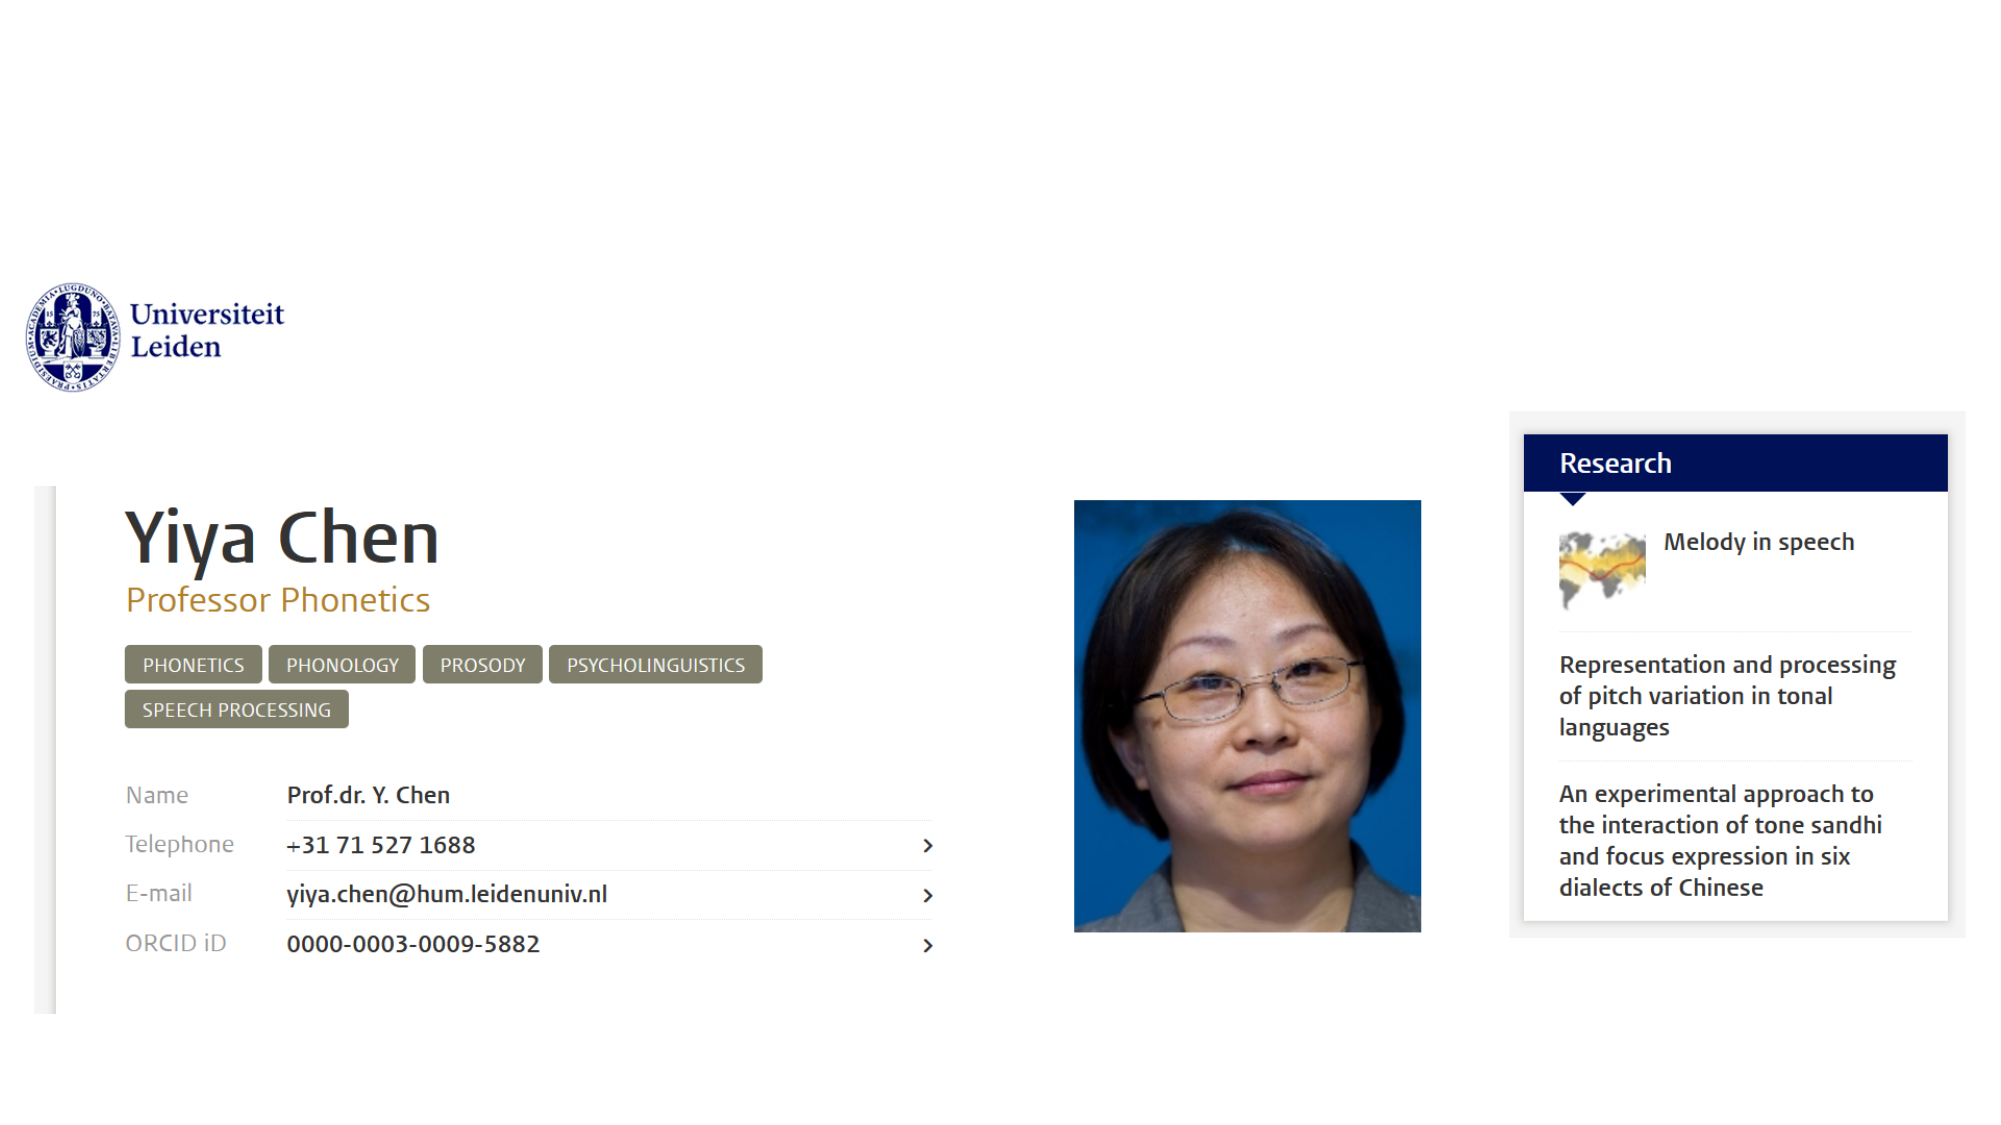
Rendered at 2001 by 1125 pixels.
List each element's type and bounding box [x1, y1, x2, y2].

picture [0, 260, 333, 424]
picture [34, 486, 1465, 1014]
picture [1509, 411, 1966, 938]
